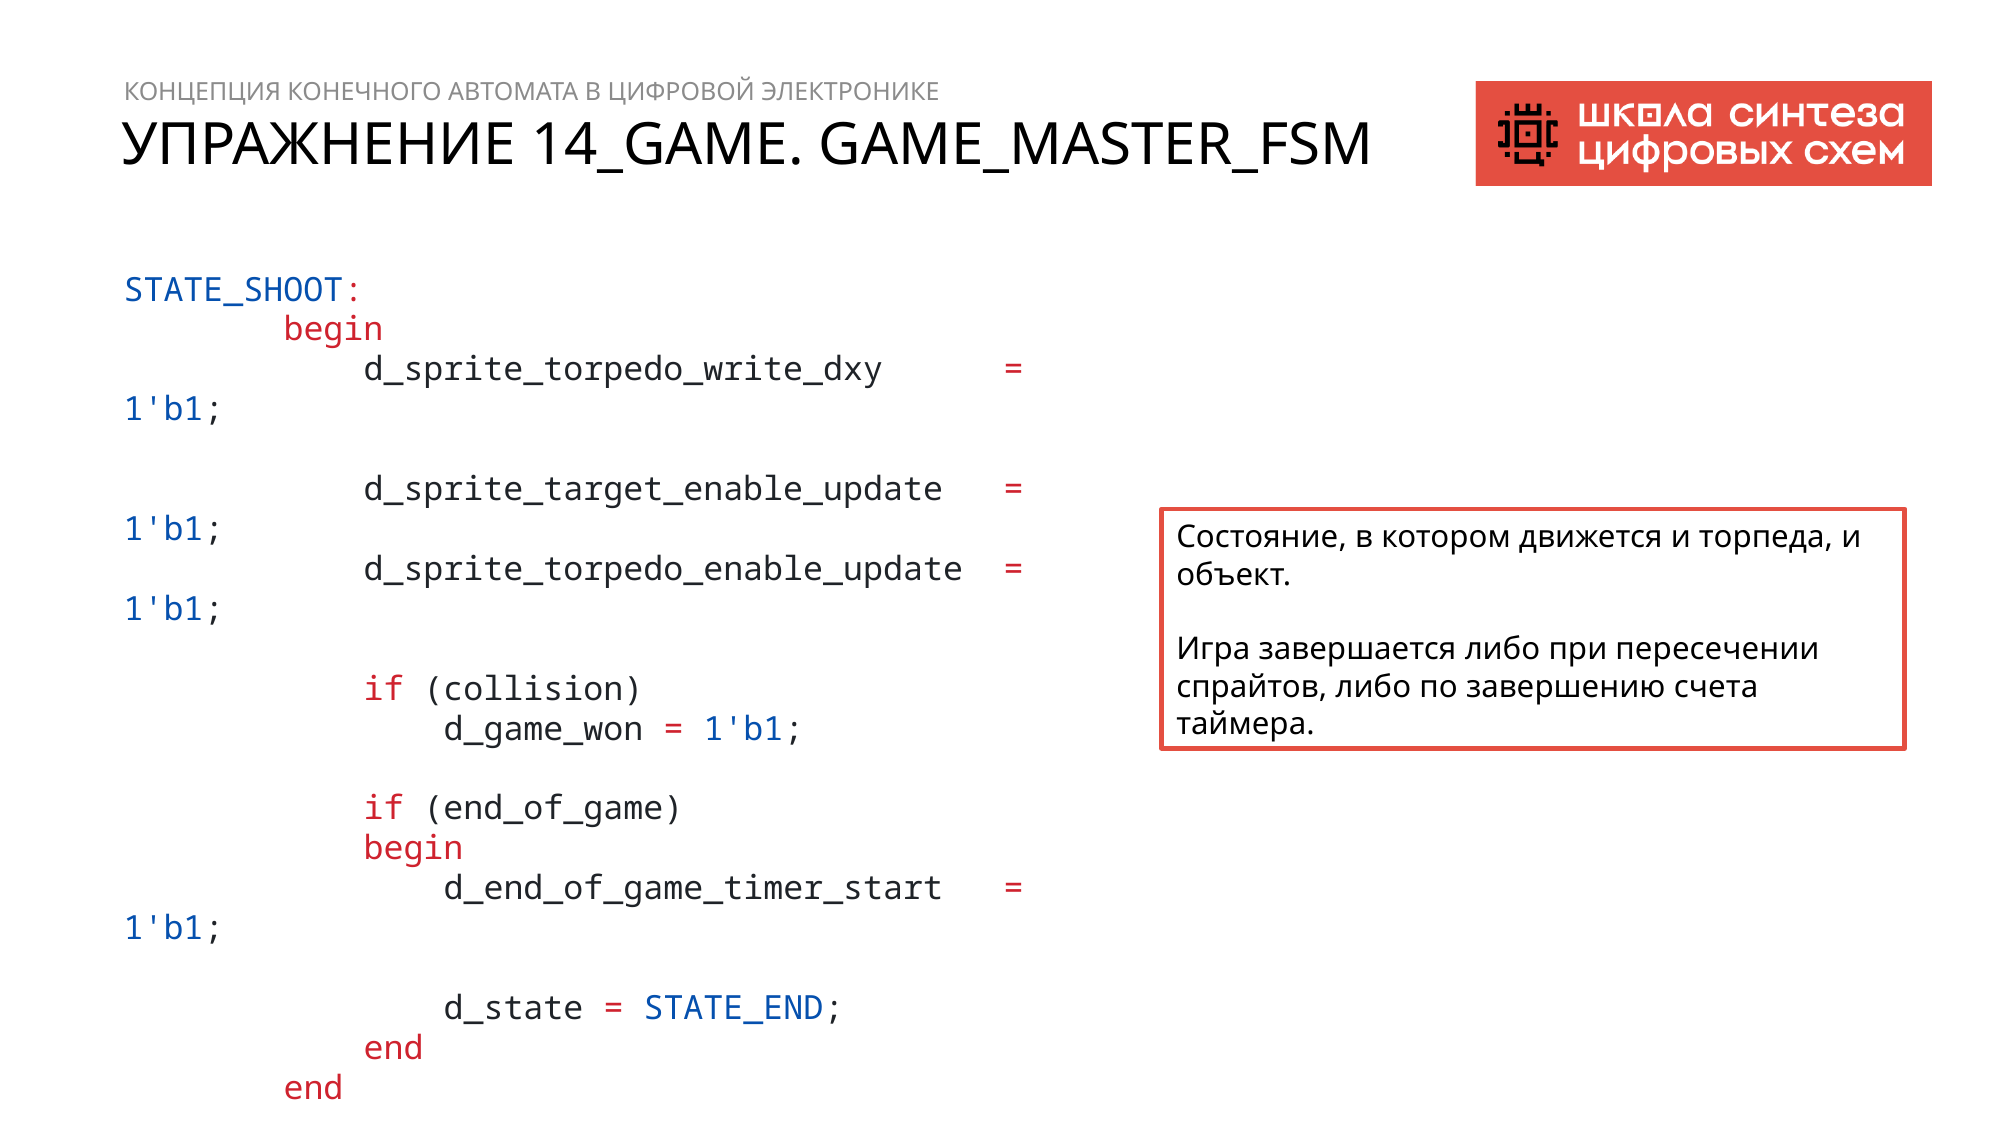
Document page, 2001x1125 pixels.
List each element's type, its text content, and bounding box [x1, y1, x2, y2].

title УПРАЖНЕНИЕ 14_GAME. GAME_MASTER_FSM [121, 113, 1475, 178]
text_box STATE_SHOOT: begin d_sprite_torpedo_write_dxy = 1'b1; d_sprite_target_enable_update = 1'b1; d_sprite_torpedo_enable_update = 1'b1; if (collision) d_game_won = 1'b1; if (end_of_game) begin d_end_of_game_timer_start = 1'b1; d_state = STATE_END; end end [108, 260, 1109, 1114]
text_box Состояние, в котором движется и торпеда, и объект. Игра завершается либо при пересечении спрайтов, либо по завершению счета таймера. [1161, 508, 1905, 749]
picture [1475, 81, 1932, 186]
text_box КОНЦЕПЦИЯ КОНЕЧНОГО АВТОМАТА В ЦИФРОВОЙ ЭЛЕКТРОНИКЕ [108, 67, 1758, 111]
